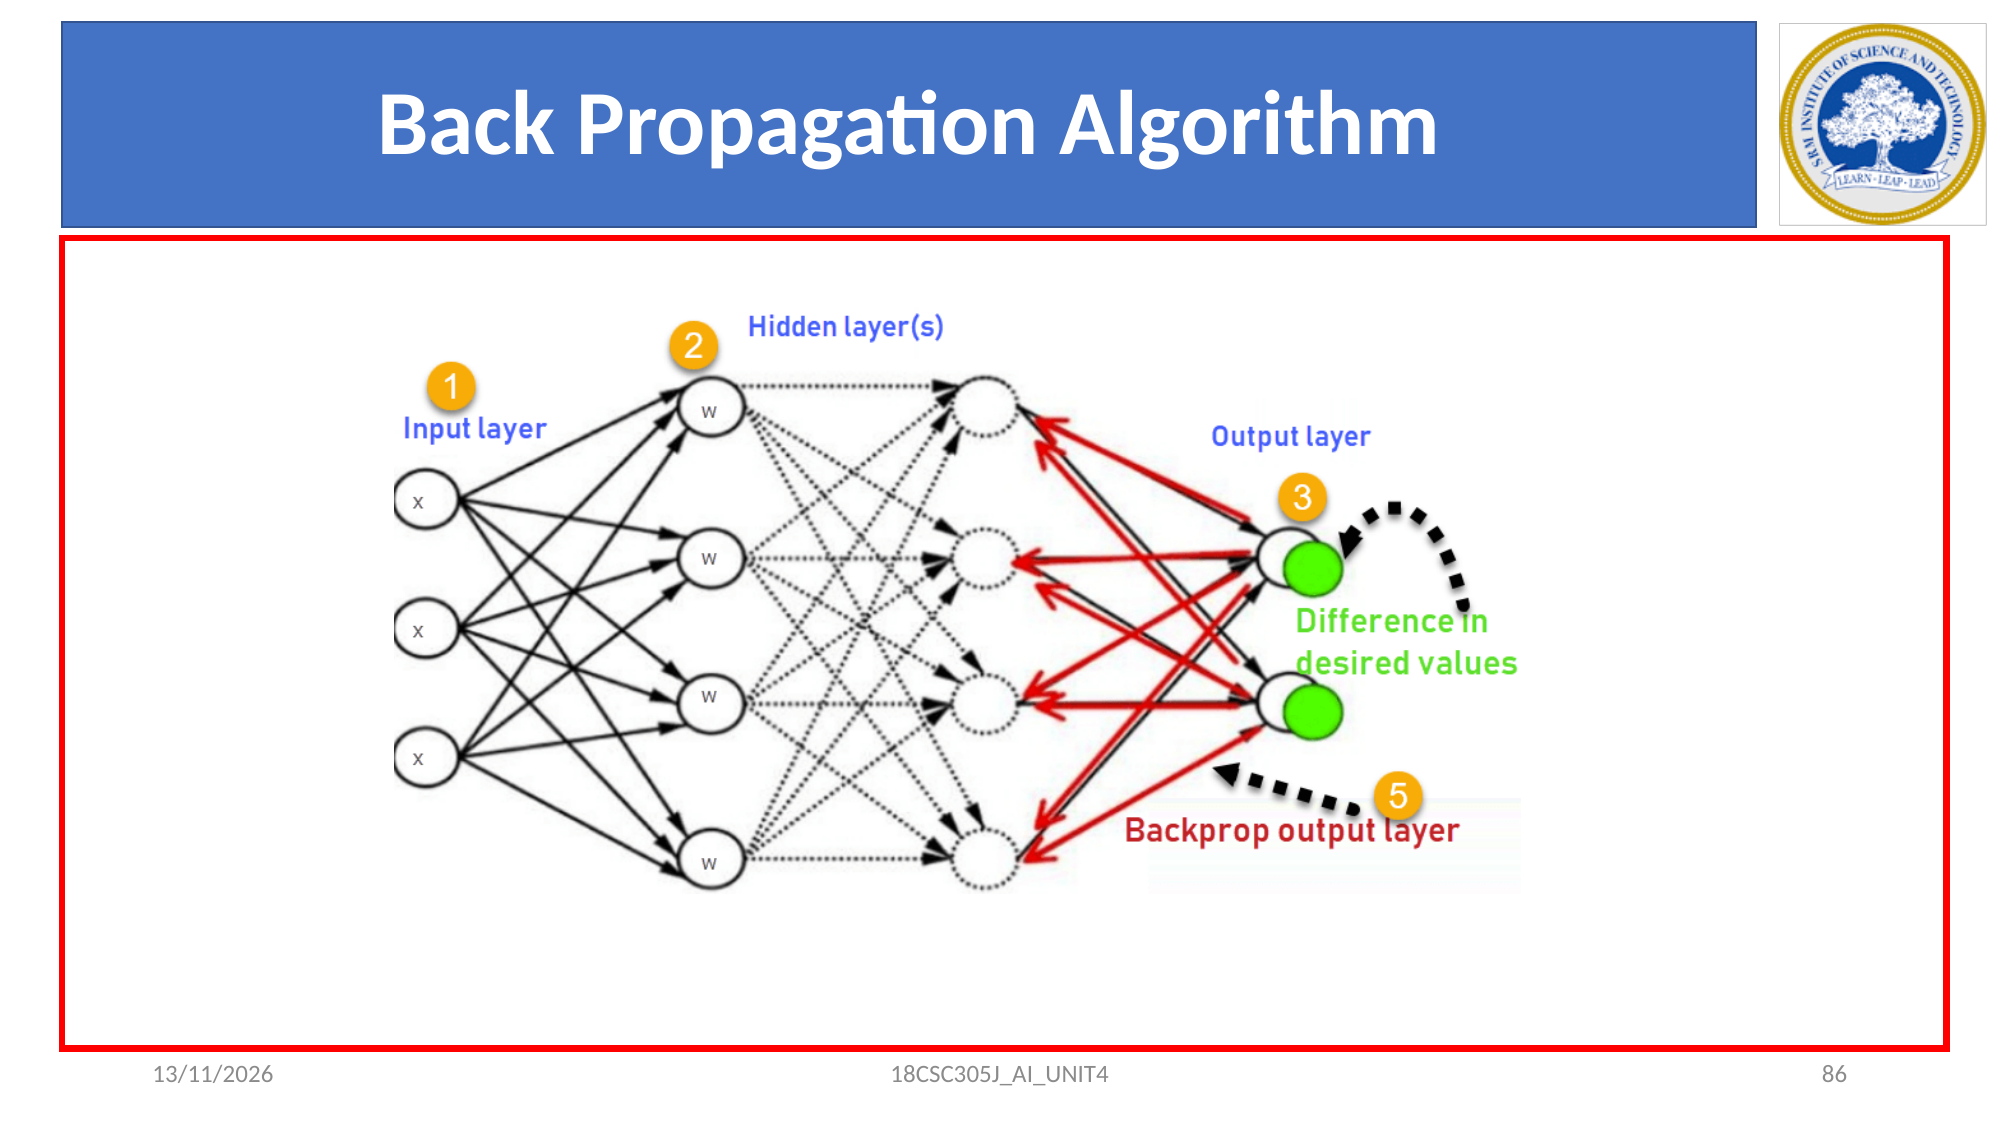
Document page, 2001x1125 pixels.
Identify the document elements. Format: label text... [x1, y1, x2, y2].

picture [394, 307, 1521, 894]
picture [1778, 22, 1988, 227]
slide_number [137, 1042, 588, 1103]
list [61, 237, 1948, 1049]
footer 18CSC305J_AI_UNIT4 [662, 1042, 1338, 1103]
title Back Propagation Algorithm [61, 21, 1757, 228]
slide_number 86 [1412, 1042, 1863, 1103]
